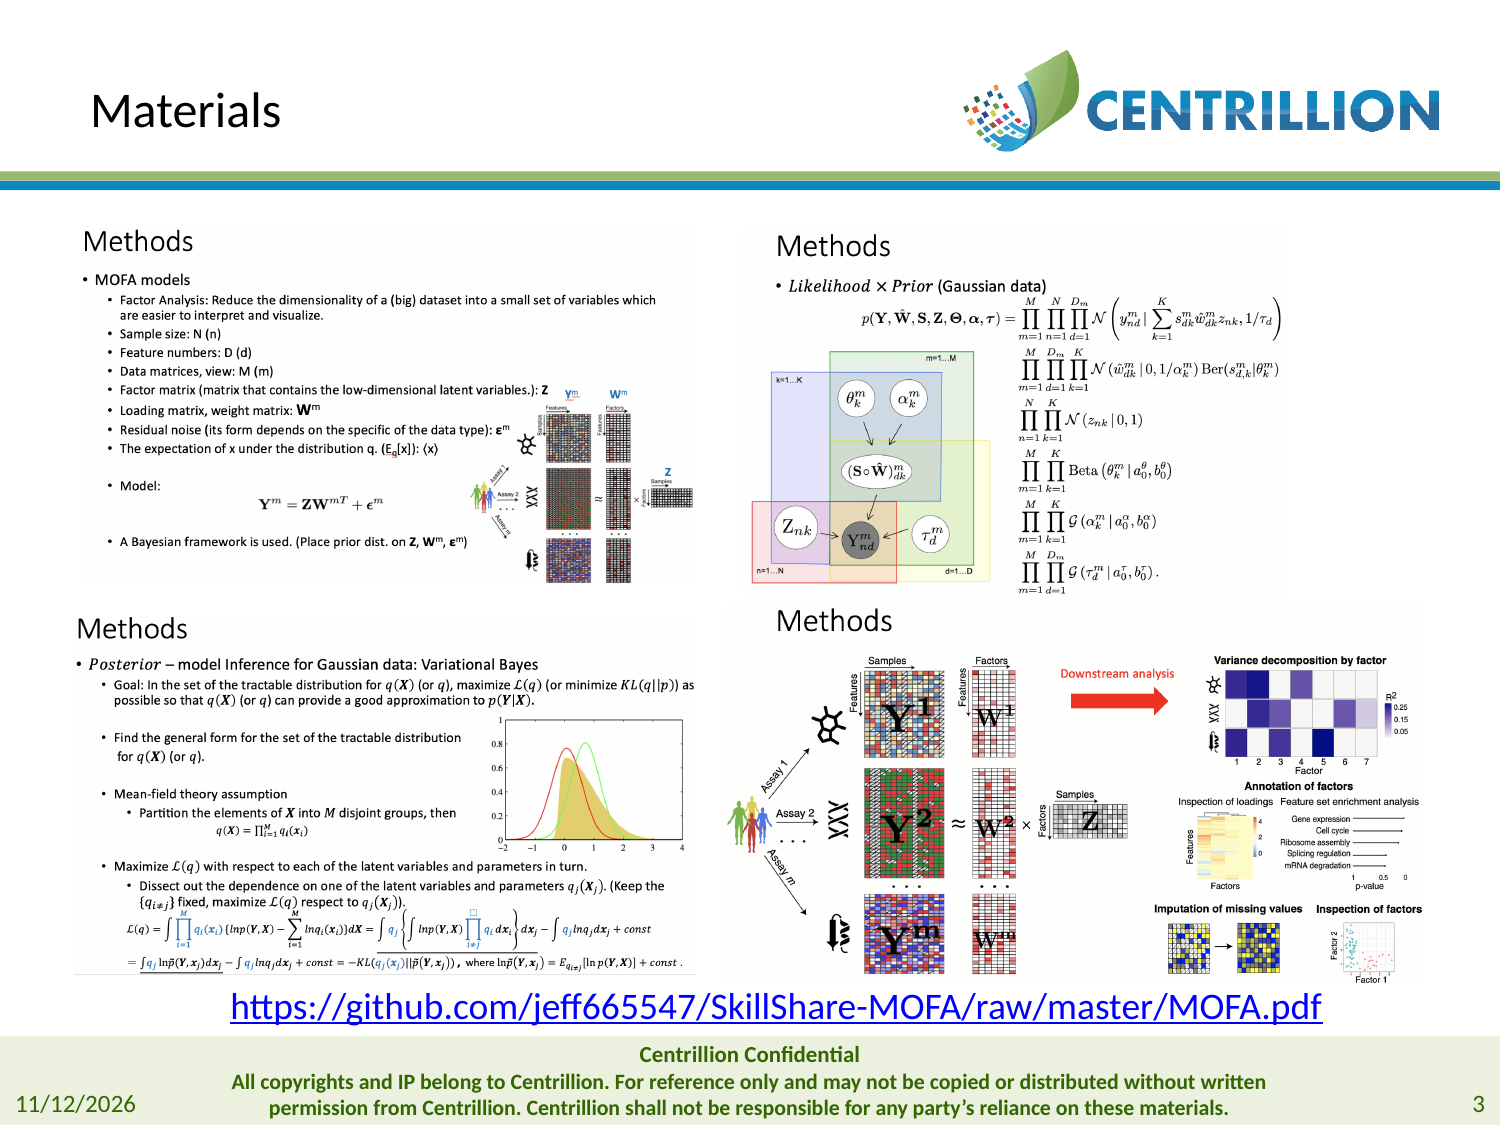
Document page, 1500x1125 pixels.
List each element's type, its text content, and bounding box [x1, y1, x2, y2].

slide_number 3 [1425, 1079, 1500, 1125]
picture [74, 616, 696, 975]
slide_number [0, 1079, 160, 1125]
picture [79, 228, 696, 584]
picture [741, 228, 1288, 599]
title Materials [75, 37, 928, 178]
picture [726, 606, 1426, 985]
text_box https://github.com/jeff665547/SkillShare-MOFA/raw/master/MOFA.pdf [215, 974, 1341, 1035]
footer Centrillion Confidential All copyrights and IP belong to Centrillion. For reference only and may not be copied or distributed without written permission from Centrillion. Centrillion shall not be responsible for any party’s reliance on these materials. [171, 1035, 1329, 1125]
picture [962, 48, 1439, 152]
